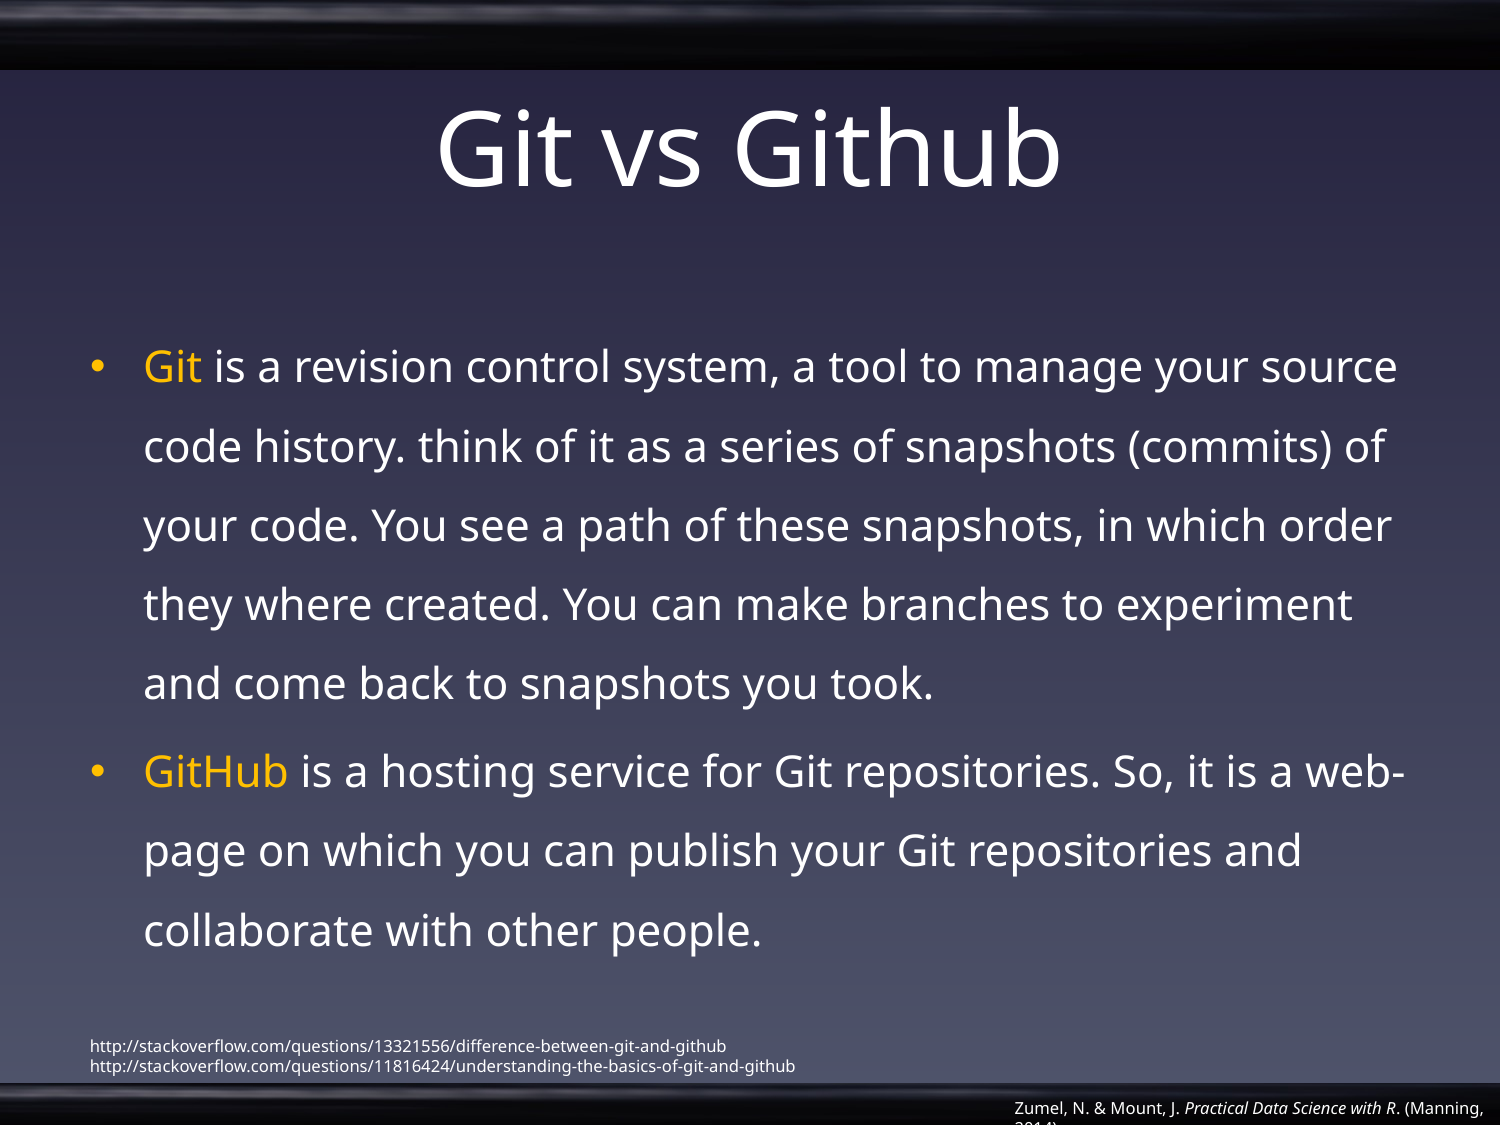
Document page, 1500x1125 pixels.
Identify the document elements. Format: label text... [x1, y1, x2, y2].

text_box http://stackoverflow.com/questions/13321556/difference-between-git-and-github http://stackoverflow.com/questions/11816424/understanding-the-basics-of-git-and-github [75, 1028, 1428, 1084]
picture [0, 0, 1500, 70]
list Git is a revision control system, a tool to manage your source code history. think of it as a series of snapshots (commits) of your code. You see a path of these snapshots, in which order they where created. You can make branches to experiment and come back to snapshots you took. GitHub is a hosting service for Git repositories. So, it is a web-page on which you can publish your Git repositories and collaborate with other people. [75, 262, 1425, 1005]
picture [0, 1083, 1500, 1125]
title Git vs Github [75, 75, 1425, 262]
